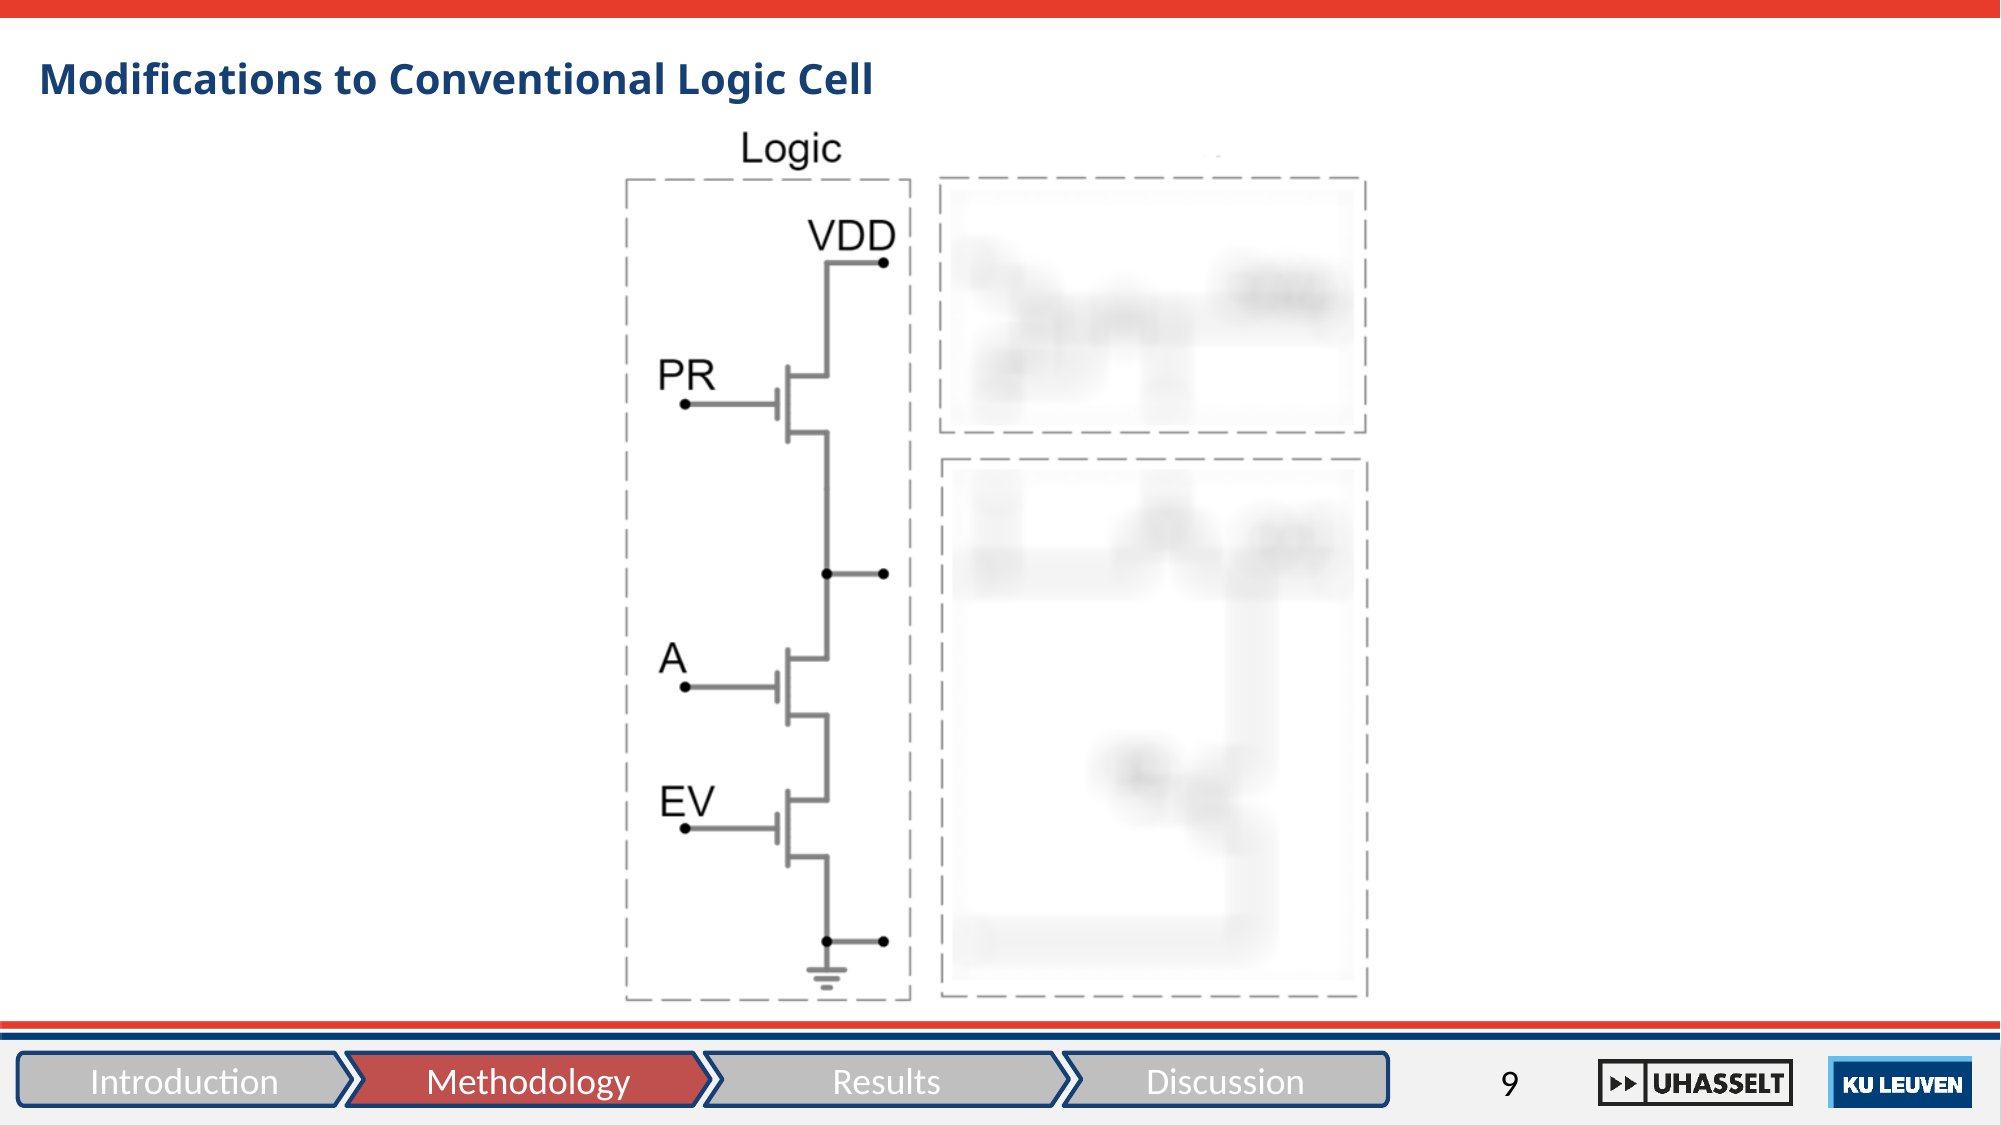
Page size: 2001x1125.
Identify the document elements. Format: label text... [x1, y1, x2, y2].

picture [0, 0, 2000, 18]
picture [1828, 1056, 1972, 1108]
picture [0, 1021, 2000, 1040]
text_box Results [702, 1050, 1071, 1108]
picture [608, 115, 1392, 1010]
text_box Discussion [1061, 1050, 1391, 1108]
picture [1598, 1059, 1793, 1106]
slide_number 9 [1410, 1051, 1535, 1112]
text_box Methodology [344, 1050, 713, 1108]
title Modifications to Conventional Logic Cell [23, 32, 1990, 123]
text_box Introduction [15, 1050, 354, 1108]
